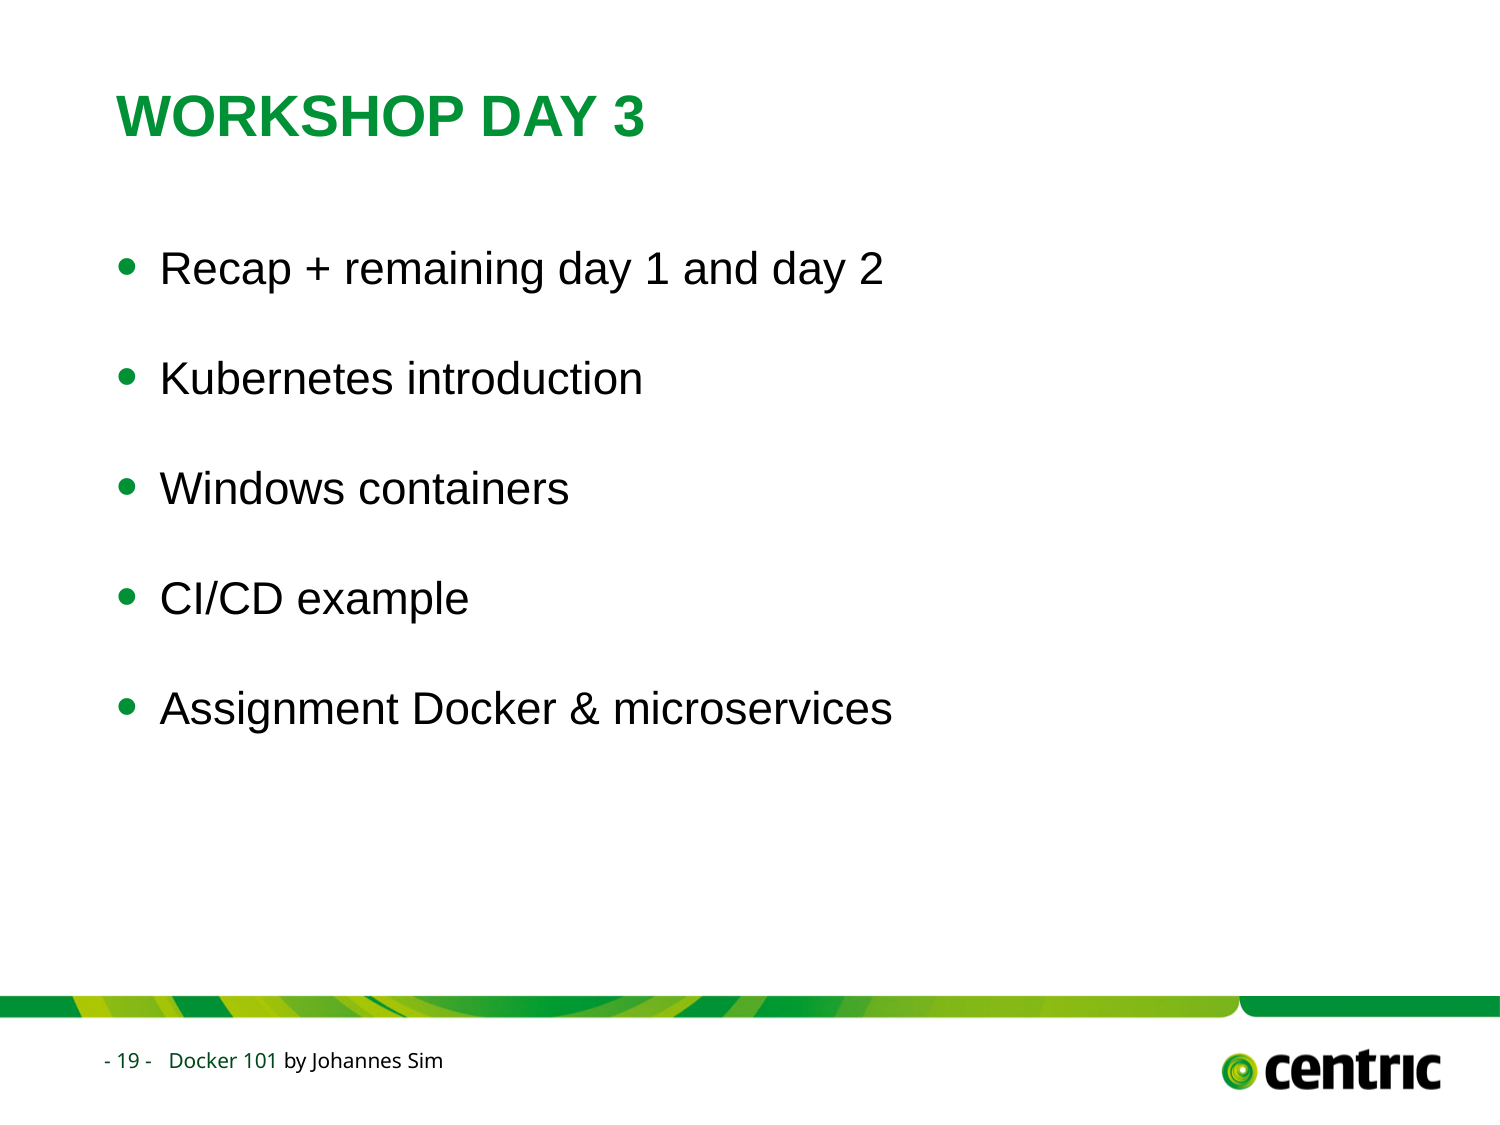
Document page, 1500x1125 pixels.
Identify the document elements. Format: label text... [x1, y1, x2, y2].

title WORKshop day 3 [101, 77, 1441, 213]
list Recap + remaining day 1 and day 2 Kubernetes introduction Windows containers CI/CD example Assignment Docker & microservices [101, 231, 1441, 975]
picture [0, 995, 1500, 1125]
